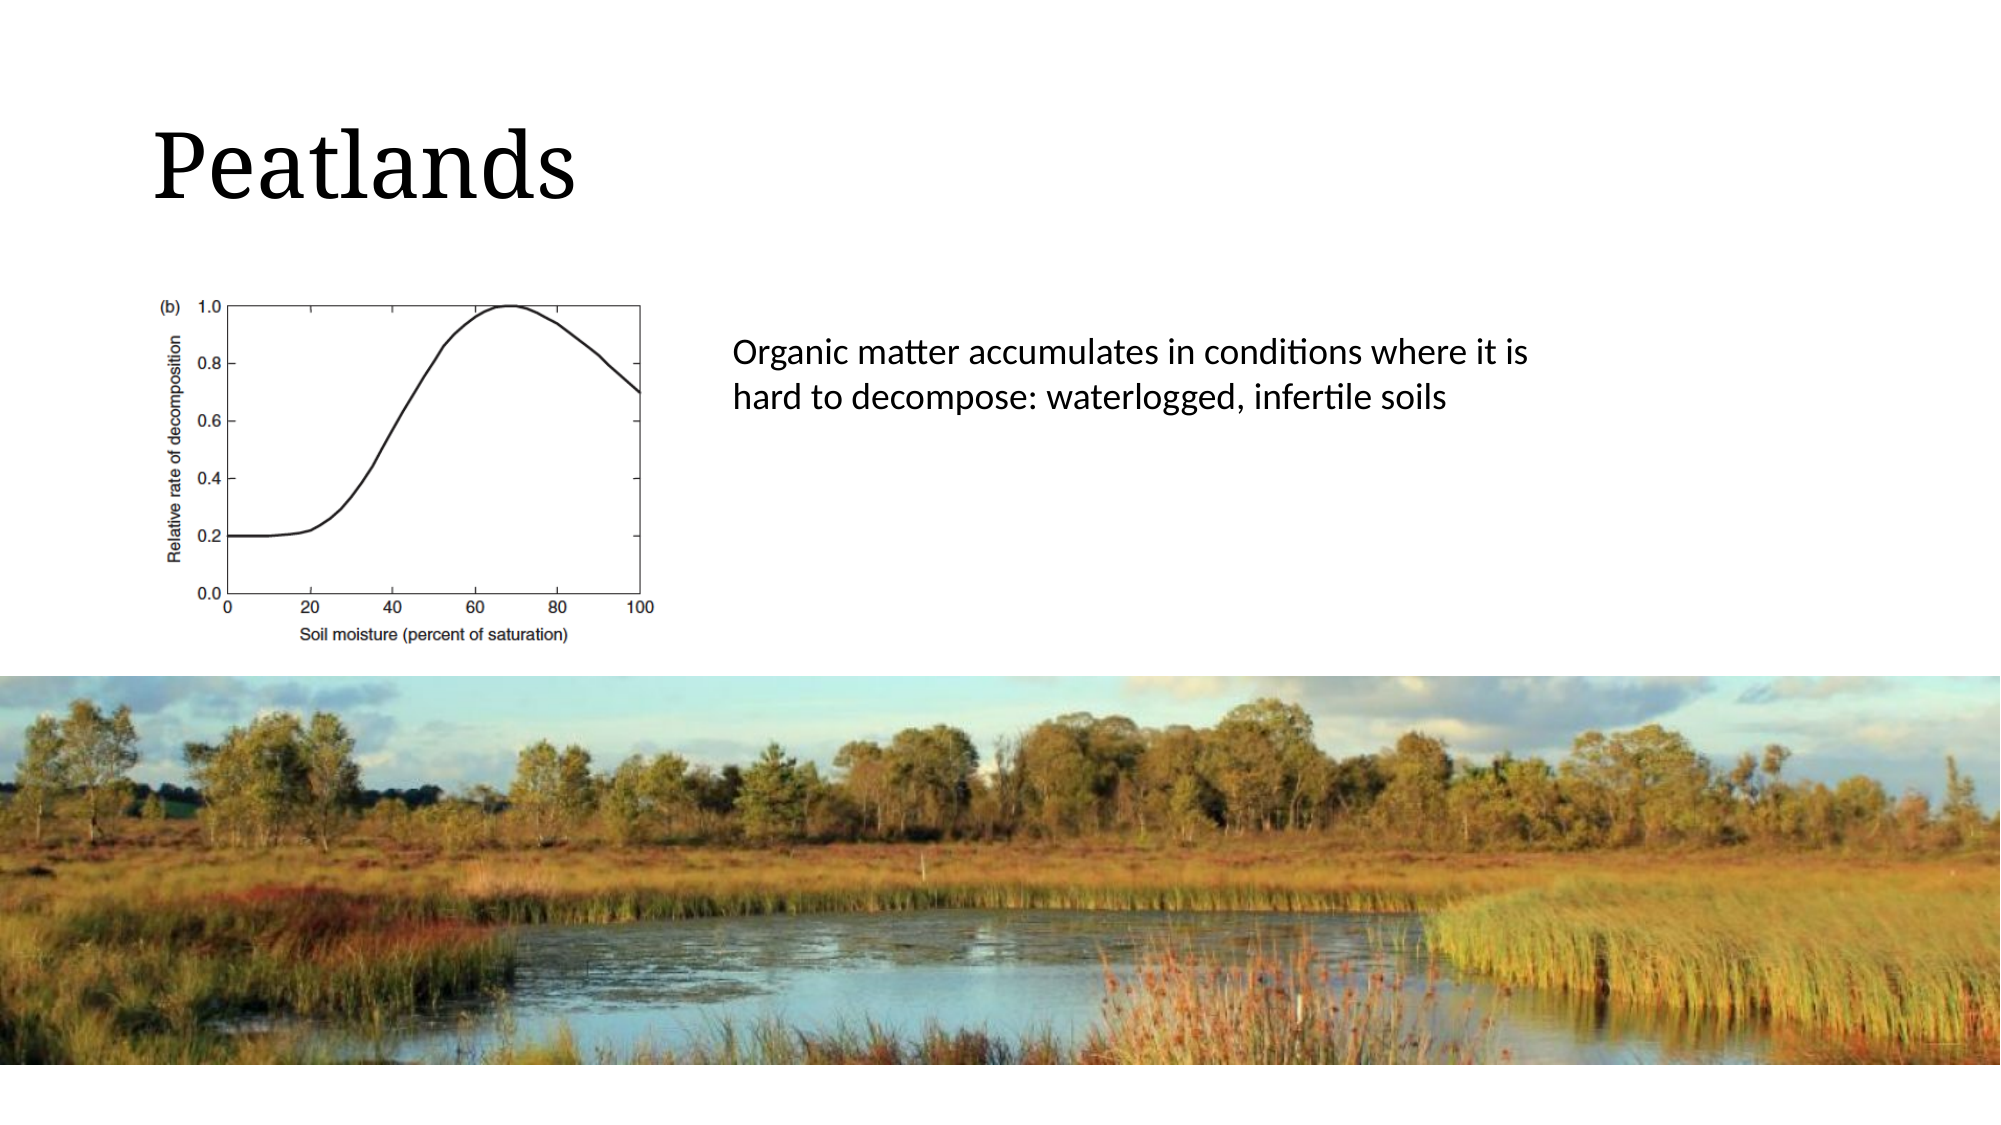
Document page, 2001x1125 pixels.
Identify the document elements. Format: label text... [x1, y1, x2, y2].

title Peatlands [137, 59, 1863, 278]
picture [0, 676, 2000, 1066]
picture [158, 277, 672, 655]
text_box Organic matter accumulates in conditions where it is hard to decompose: waterlogged, infertile soils [717, 319, 1587, 425]
